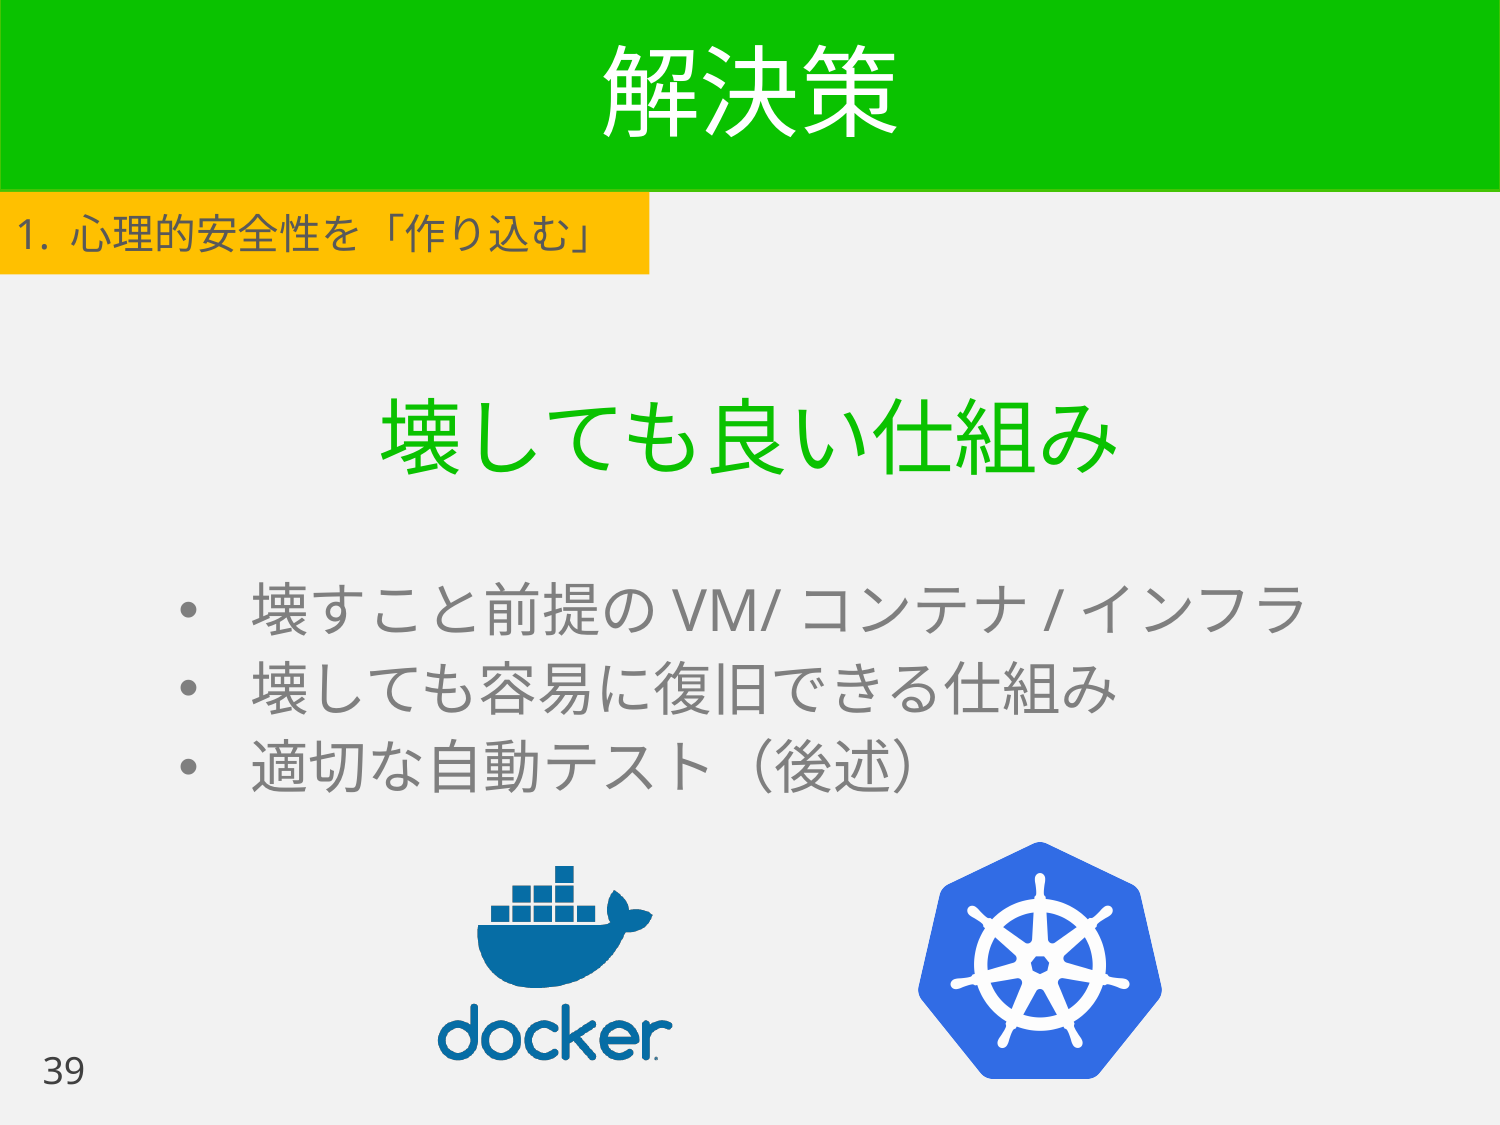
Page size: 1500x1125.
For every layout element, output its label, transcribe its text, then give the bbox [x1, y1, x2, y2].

text_box 1. 心理的安全性を「作り込む」 [0, 191, 650, 275]
picture [422, 842, 683, 1079]
title 解決策 [0, 53, 1500, 140]
slide_number 39 [27, 1042, 146, 1102]
list 壊しても良い仕組み 壊すこと前提のVM/コンテナ/インフラ 壊しても容易に復旧できる仕組み 適切な自動テスト（後述） [103, 277, 1397, 1000]
picture [917, 842, 1162, 1079]
